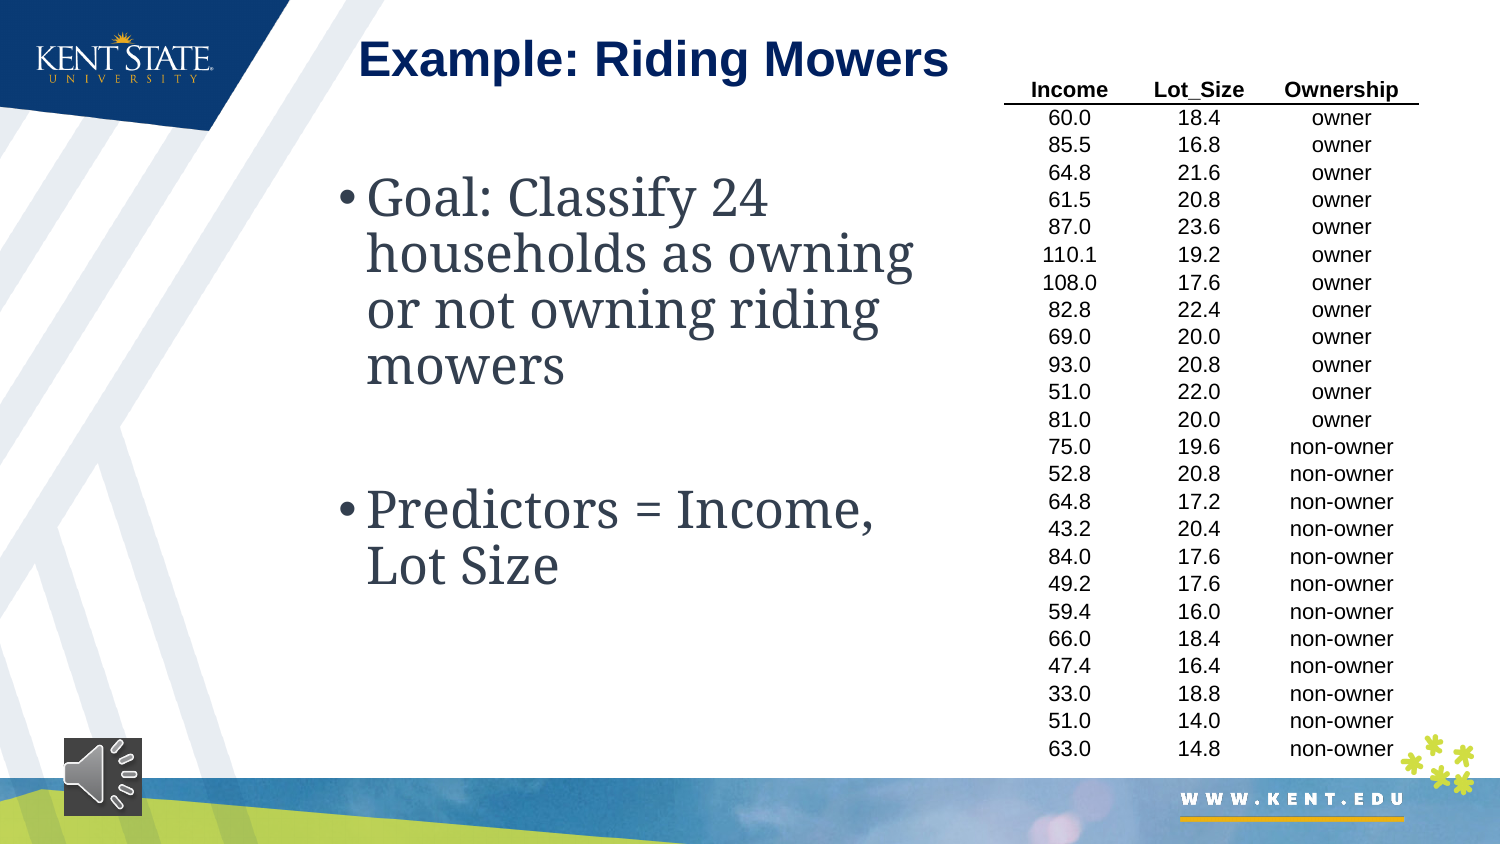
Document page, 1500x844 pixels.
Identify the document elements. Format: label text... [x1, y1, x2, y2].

title Example: Riding Mowers [343, 0, 1475, 122]
slide_number 5 [23, 782, 103, 827]
picture [0, 0, 1500, 844]
list Goal: Classify 24 households as owning or not owning riding mowers Predictors = Income, Lot Size [323, 164, 935, 605]
